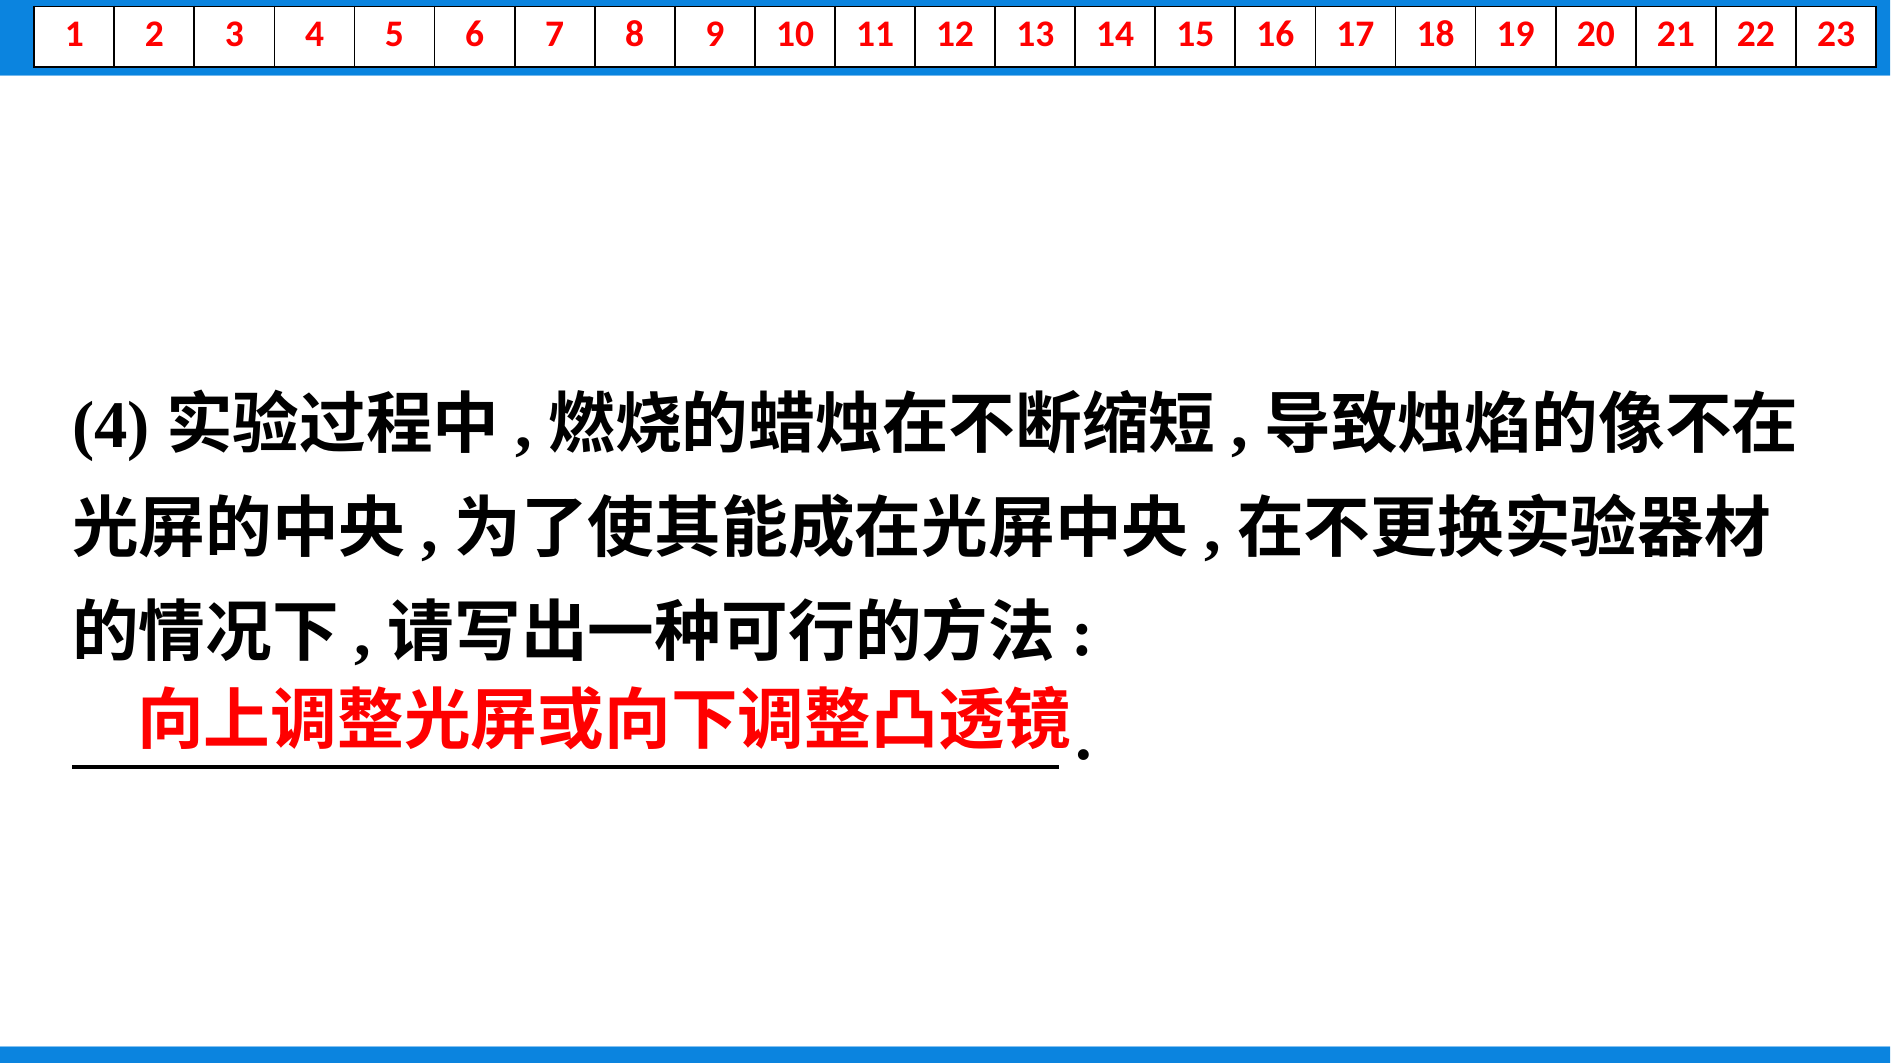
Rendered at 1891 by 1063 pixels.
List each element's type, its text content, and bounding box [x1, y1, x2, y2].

text_box (4)实验过程中,燃烧的蜡烛在不断缩短,导致烛焰的像不在光屏的中央,为了使其能成在光屏中央,在不更换实验器材的情况下,请写出一种可行的方法: . [57, 349, 1835, 781]
text_box 向上调整光屏或向下调整凸透镜 [55, 677, 1211, 757]
picture [0, 0, 1891, 1063]
